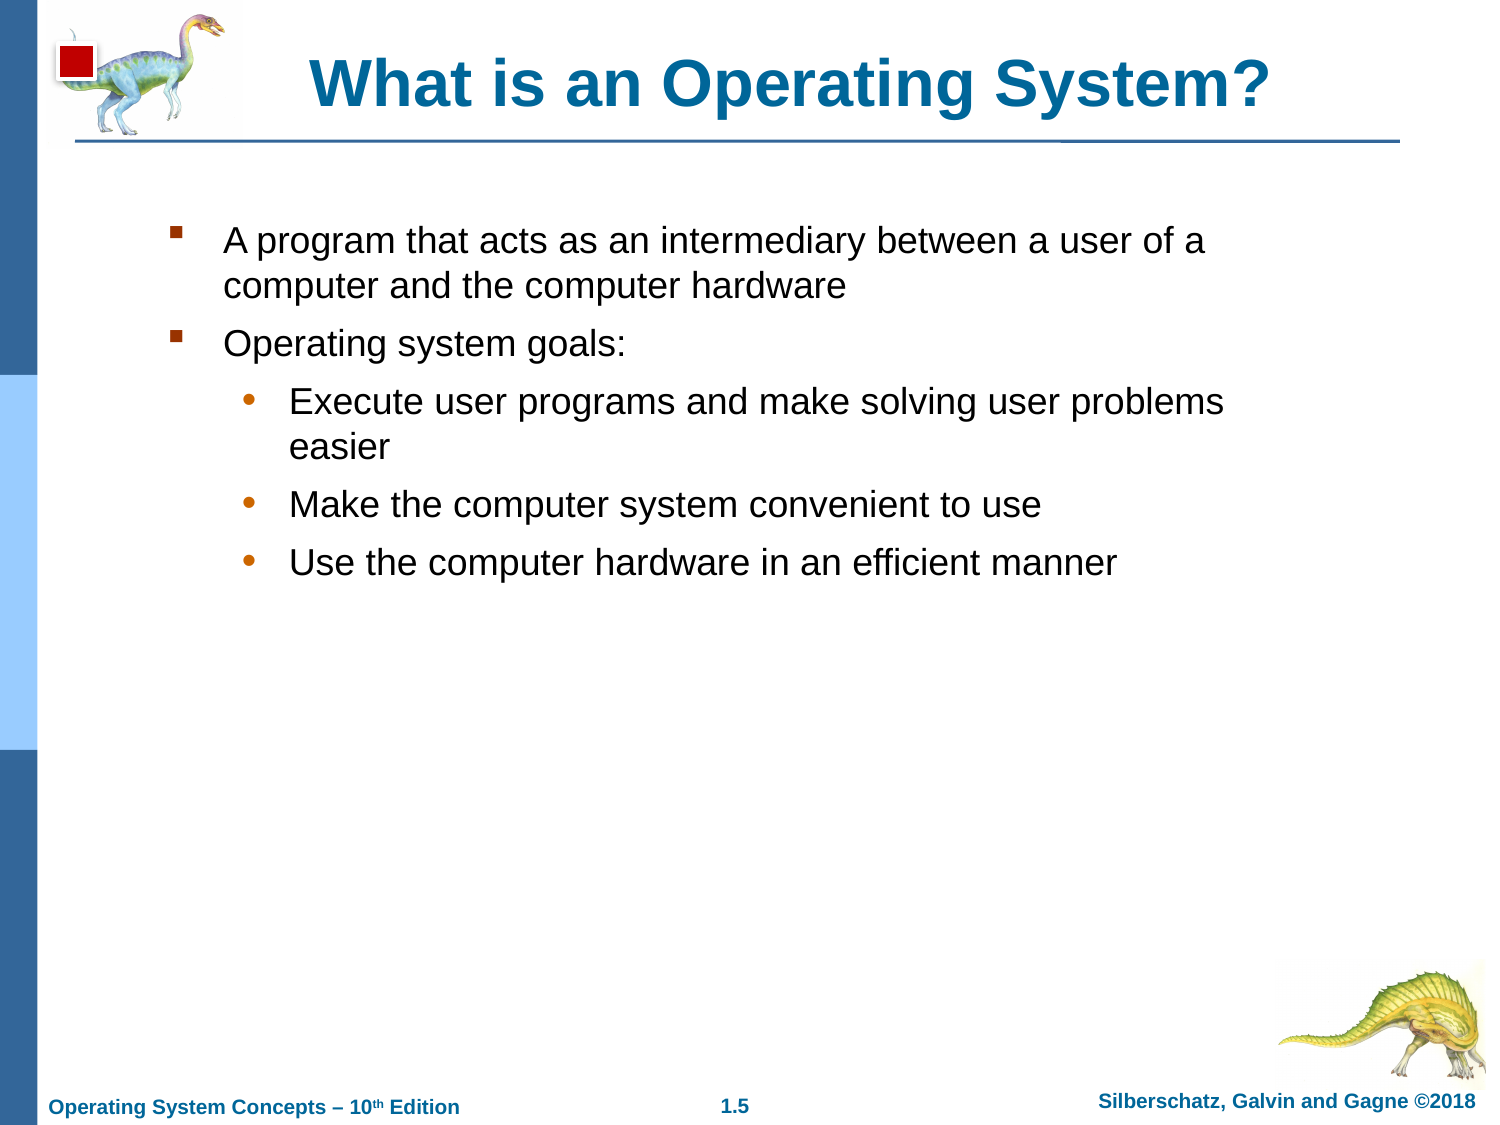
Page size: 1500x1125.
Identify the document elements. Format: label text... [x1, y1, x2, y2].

picture [46, 0, 243, 149]
list A program that acts as an intermediary between a user of a computer and the computer hardware Operating system goals: Execute user programs and make solving user problems easier Make the computer system convenient to use Use the computer hardware in an efficient manner [151, 208, 1321, 891]
text_box [56, 41, 97, 81]
picture [1275, 959, 1486, 1090]
title What is an Operating System? [158, 32, 1425, 128]
